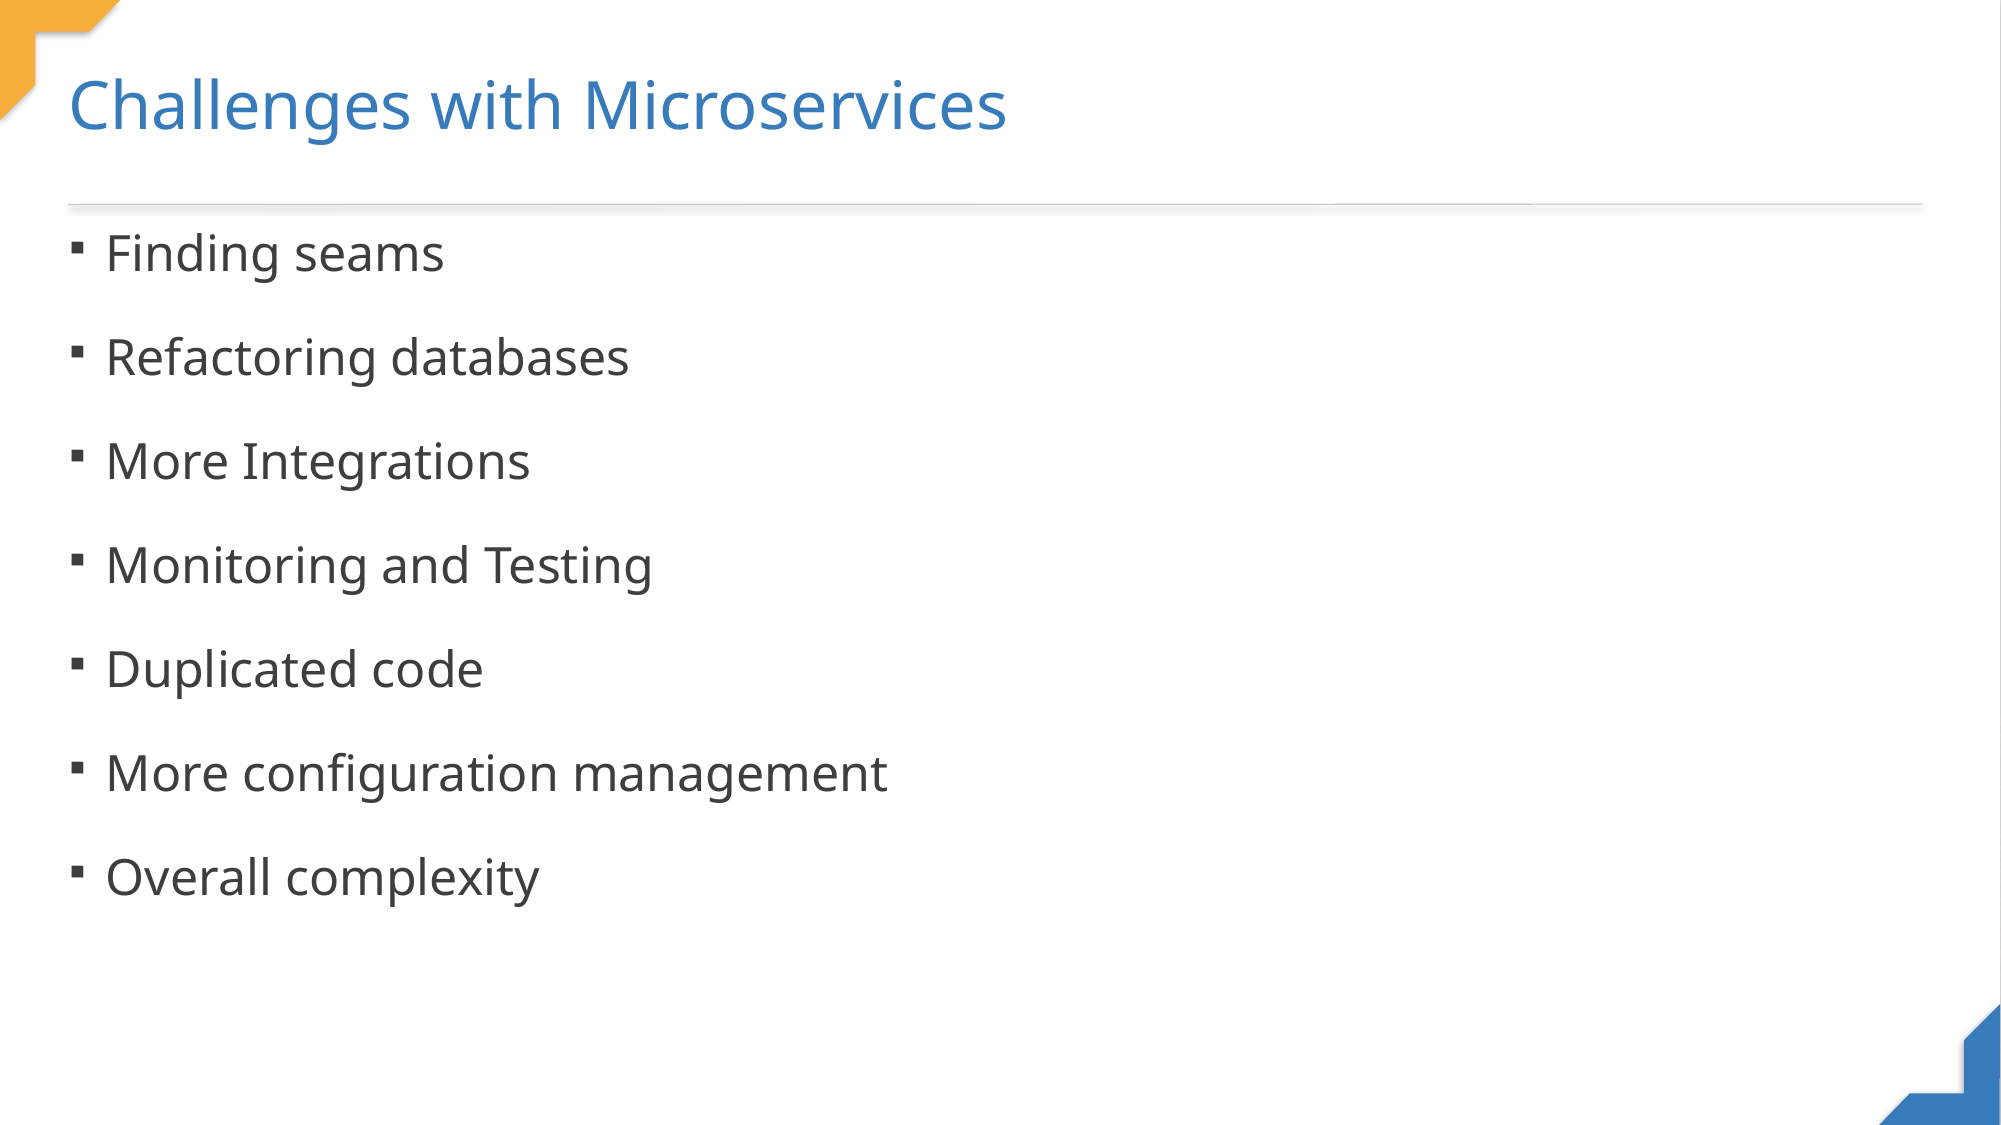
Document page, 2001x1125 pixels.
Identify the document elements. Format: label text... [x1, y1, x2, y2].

list Challenges with Microservices [53, 49, 1947, 178]
text_box Finding seams Refactoring databases More Integrations Monitoring and Testing Duplicated code More configuration management Overall complexity [53, 221, 1947, 959]
